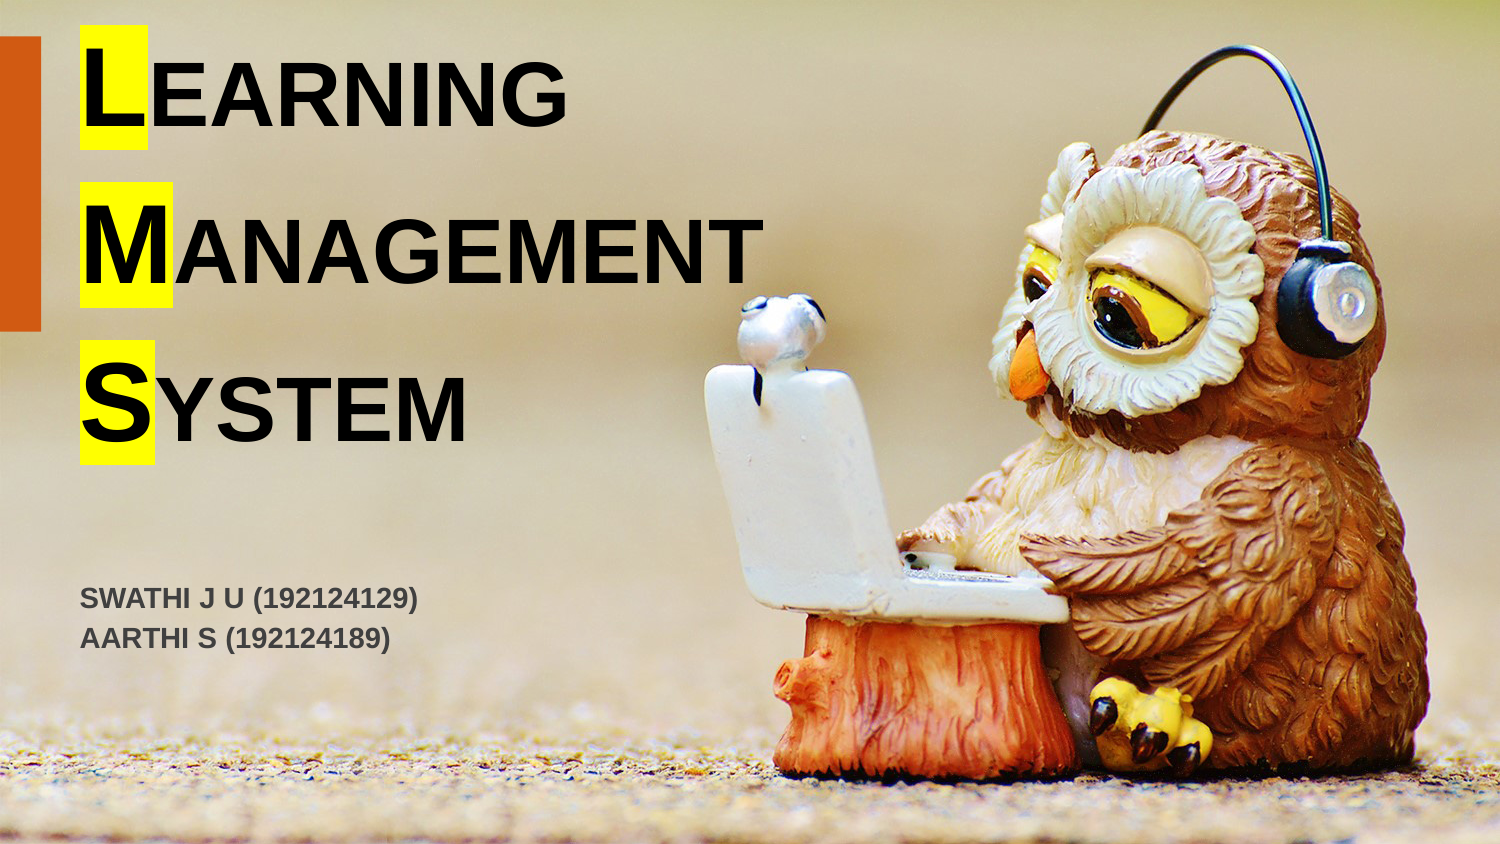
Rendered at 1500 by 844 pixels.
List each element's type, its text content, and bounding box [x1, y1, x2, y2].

list SWATHI J U (192124129) AARTHI S (192124189) [64, 575, 656, 659]
list LEARNING MANAGEMENT SYSTEM [64, 20, 845, 458]
picture [0, 0, 1500, 844]
